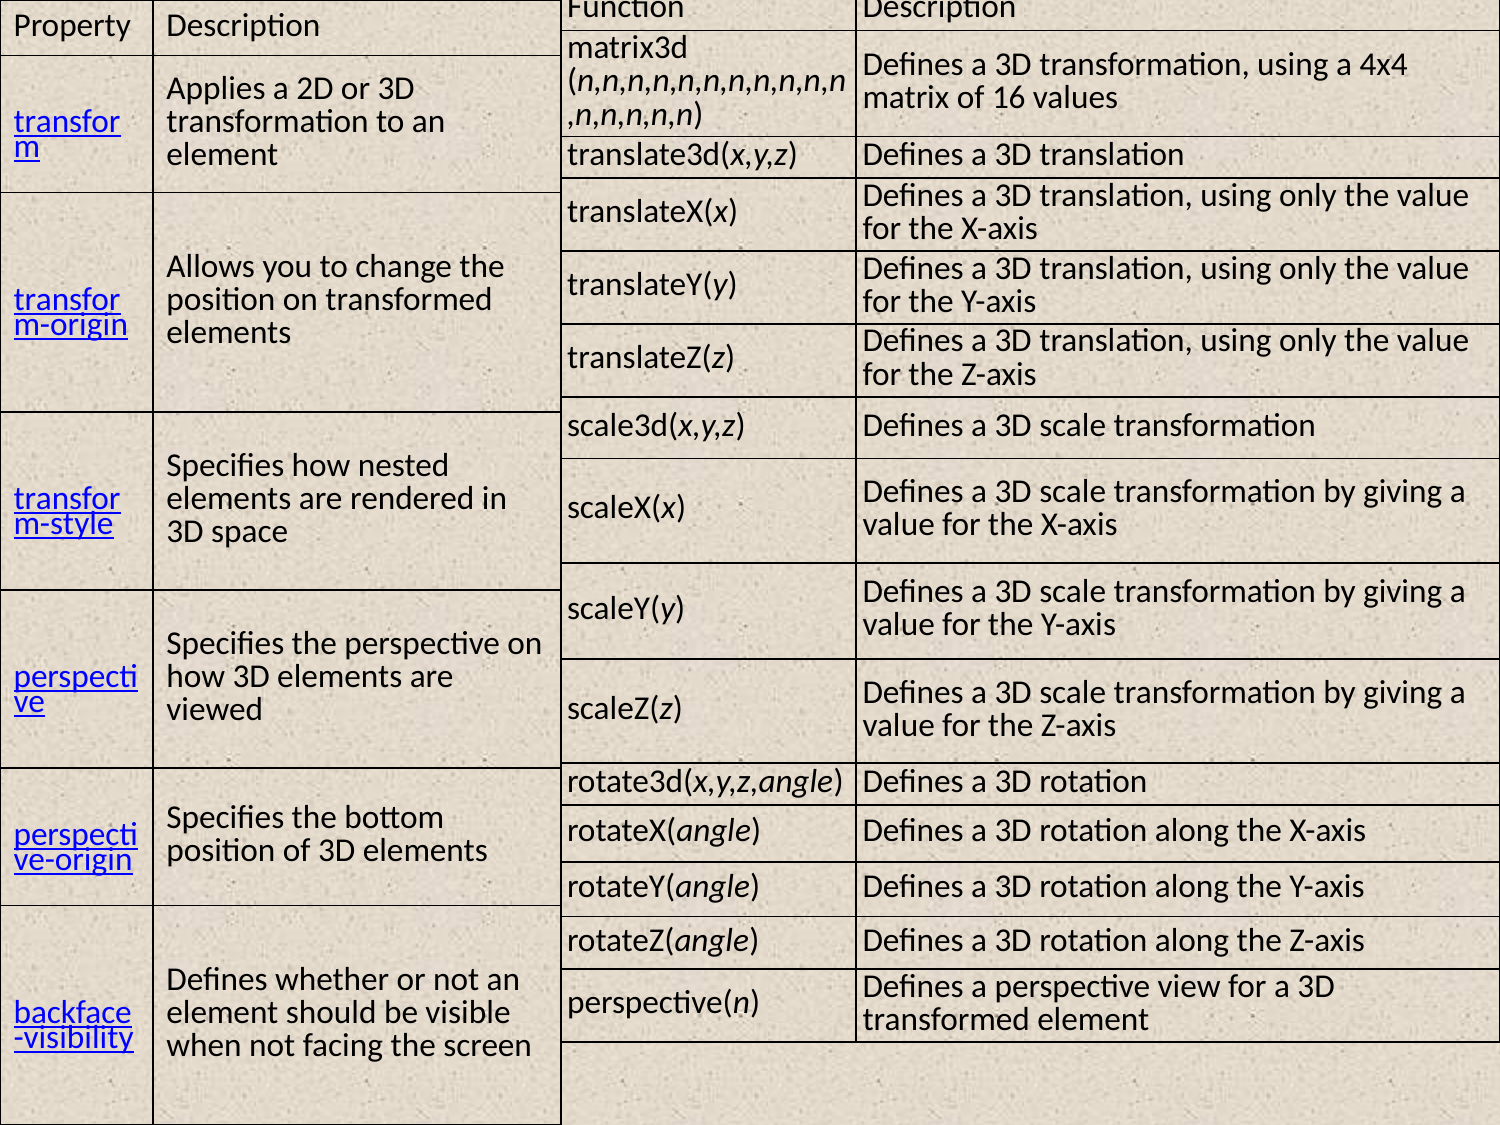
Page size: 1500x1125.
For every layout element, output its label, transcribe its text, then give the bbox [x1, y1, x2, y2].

table_header Function [562, 0, 855, 30]
table_cell Defines whether or not an element should be visible when not facing the screen [154, 906, 560, 1124]
table_cell Defines a 3D translation, using only the value for the Z-axis [857, 325, 1499, 396]
table_cell matrix3d (n,n,n,n,n,n,n,n,n,n,n,n,n,n,n,n) [562, 31, 855, 136]
table_cell Applies a 2D or 3D transformation to an element [154, 56, 560, 192]
table_cell transform-origin [1, 193, 152, 411]
table_cell transform-style [1, 413, 152, 589]
table_cell Defines a 3D rotation along the Z-axis [857, 917, 1499, 968]
table_cell Defines a 3D scale transformation by giving a value for the Z-axis [857, 660, 1499, 762]
table_cell backface-visibility [1, 906, 152, 1124]
table_cell Specifies how nested elements are rendered in 3D space [154, 413, 560, 589]
table_cell Specifies the bottom position of 3D elements [154, 769, 560, 905]
table_header Property [1, 1, 152, 55]
table_cell translate3d(x,y,z) [562, 137, 855, 177]
table_cell translateZ(z) [562, 325, 855, 396]
table_cell perspective-origin [1, 769, 152, 905]
table_cell Defines a 3D translation, using only the value for the X-axis [857, 179, 1499, 250]
table_cell transform [1, 56, 152, 192]
table_cell Defines a 3D scale transformation by giving a value for the Y-axis [857, 564, 1499, 658]
table_header Description [857, 0, 1499, 30]
table_cell Defines a 3D rotation [857, 764, 1499, 804]
table_cell rotateZ(angle) [562, 917, 855, 968]
table_cell Defines a 3D translation, using only the value for the Y-axis [857, 252, 1499, 323]
table_cell translateX(x) [562, 179, 855, 250]
table_cell perspective(n) [562, 970, 855, 1041]
table_cell scaleX(x) [562, 459, 855, 562]
table_cell scaleZ(z) [562, 660, 855, 762]
table_cell rotate3d(x,y,z,angle) [562, 764, 855, 804]
table_cell scaleY(y) [562, 564, 855, 658]
table_cell rotateX(angle) [562, 806, 855, 861]
table_cell Defines a 3D translation [857, 137, 1499, 177]
picture [562, 1043, 1500, 1125]
table_cell Defines a 3D rotation along the Y-axis [857, 863, 1499, 916]
table_cell Defines a 3D scale transformation by giving a value for the X-axis [857, 459, 1499, 562]
table_cell translateY(y) [562, 252, 855, 323]
table_cell Allows you to change the position on transformed elements [154, 193, 560, 411]
table_cell rotateY(angle) [562, 863, 855, 916]
table_cell Defines a 3D scale transformation [857, 398, 1499, 458]
table_cell Defines a 3D transformation, using a 4x4 matrix of 16 values [857, 31, 1499, 136]
table_cell perspective [1, 591, 152, 767]
table_cell Specifies the perspective on how 3D elements are viewed [154, 591, 560, 767]
table_cell scale3d(x,y,z) [562, 398, 855, 458]
table_header Description [154, 1, 560, 55]
table_cell Defines a 3D rotation along the X-axis [857, 806, 1499, 861]
table_cell Defines a perspective view for a 3D transformed element [857, 970, 1499, 1041]
